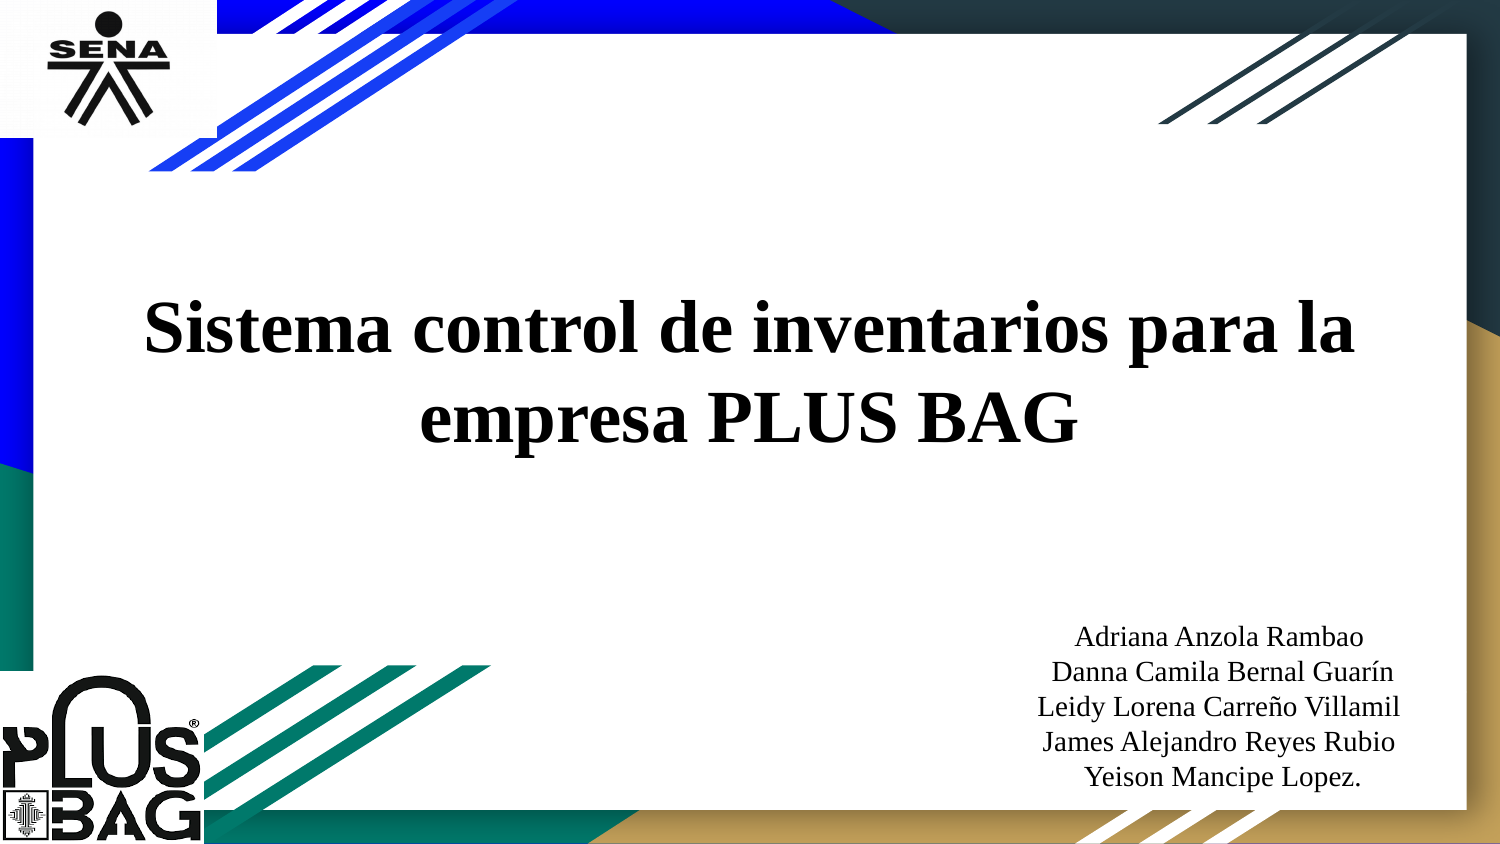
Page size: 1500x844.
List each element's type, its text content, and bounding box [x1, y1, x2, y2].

subtitle Adriana Anzola Rambao Danna Camila Bernal Guarín Leidy Lorena Carreño Villamil James Alejandro Reyes Rubio Yeison Mancipe Lopez. [983, 602, 1455, 778]
title Sistema control de inventarios para la empresa PLUS BAG [72, 249, 1428, 473]
picture [0, 671, 205, 844]
picture [0, 0, 217, 138]
